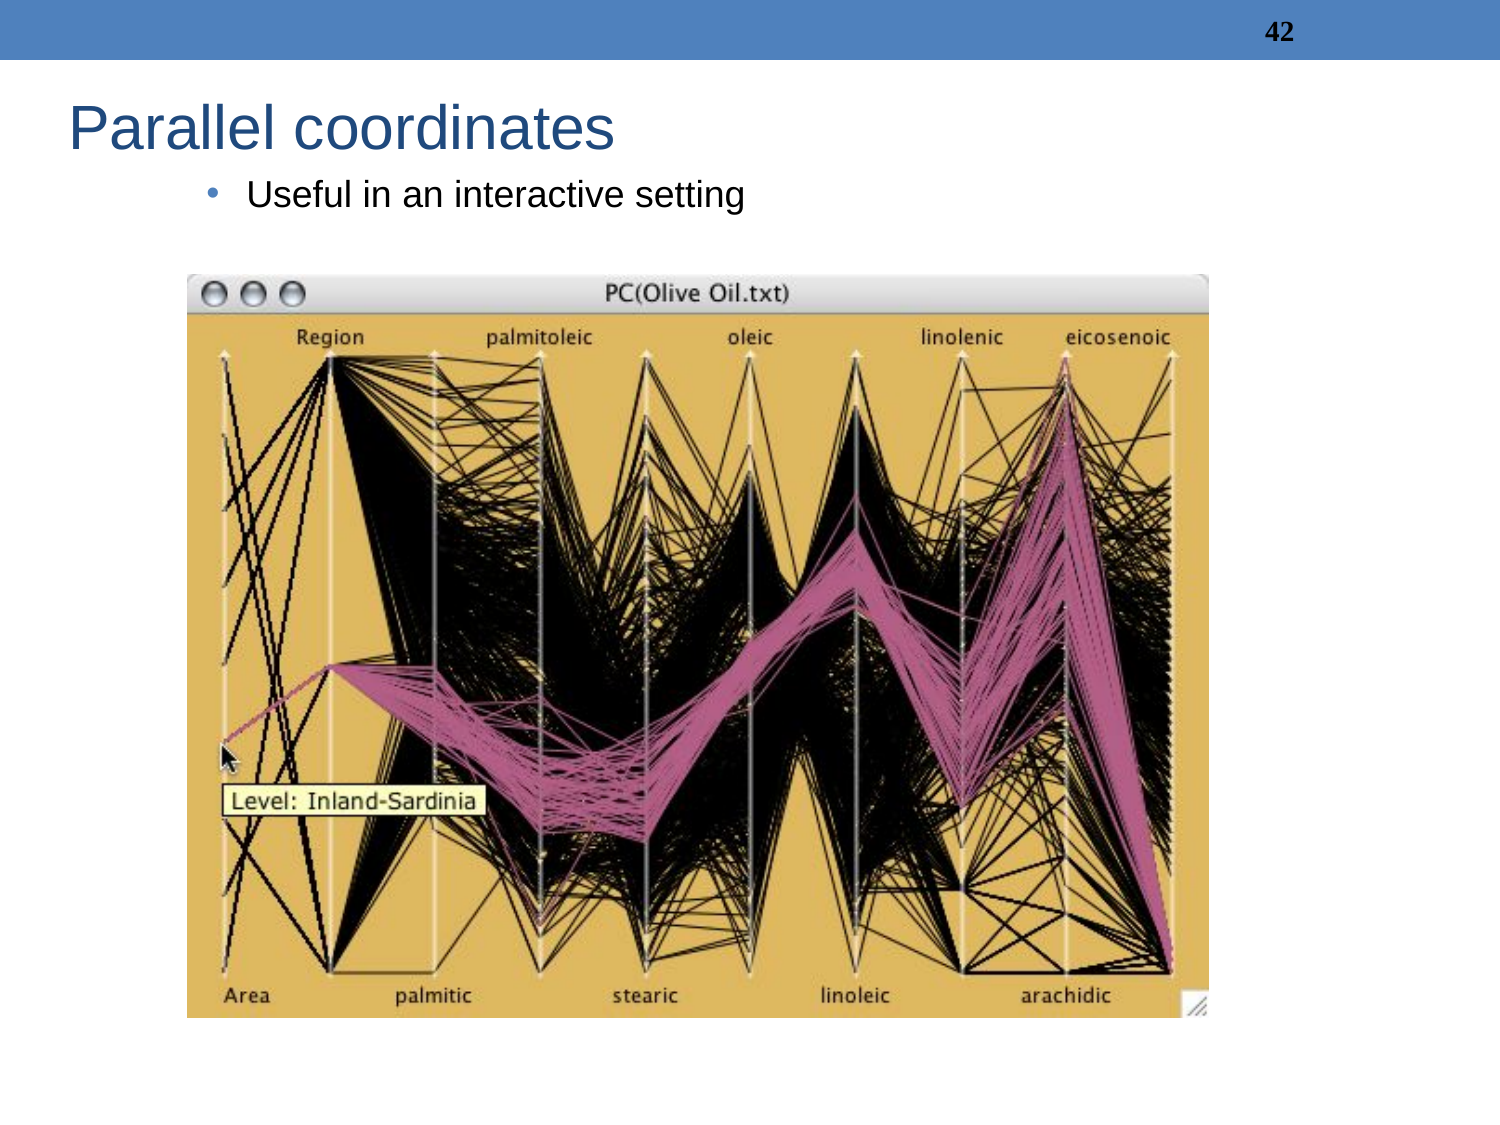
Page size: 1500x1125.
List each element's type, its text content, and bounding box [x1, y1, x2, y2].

title Parallel coordinates [53, 43, 1404, 207]
list Useful in an interactive setting [174, 162, 1200, 250]
picture [187, 274, 1209, 1018]
text_box ‹#› [1250, 3, 1425, 57]
